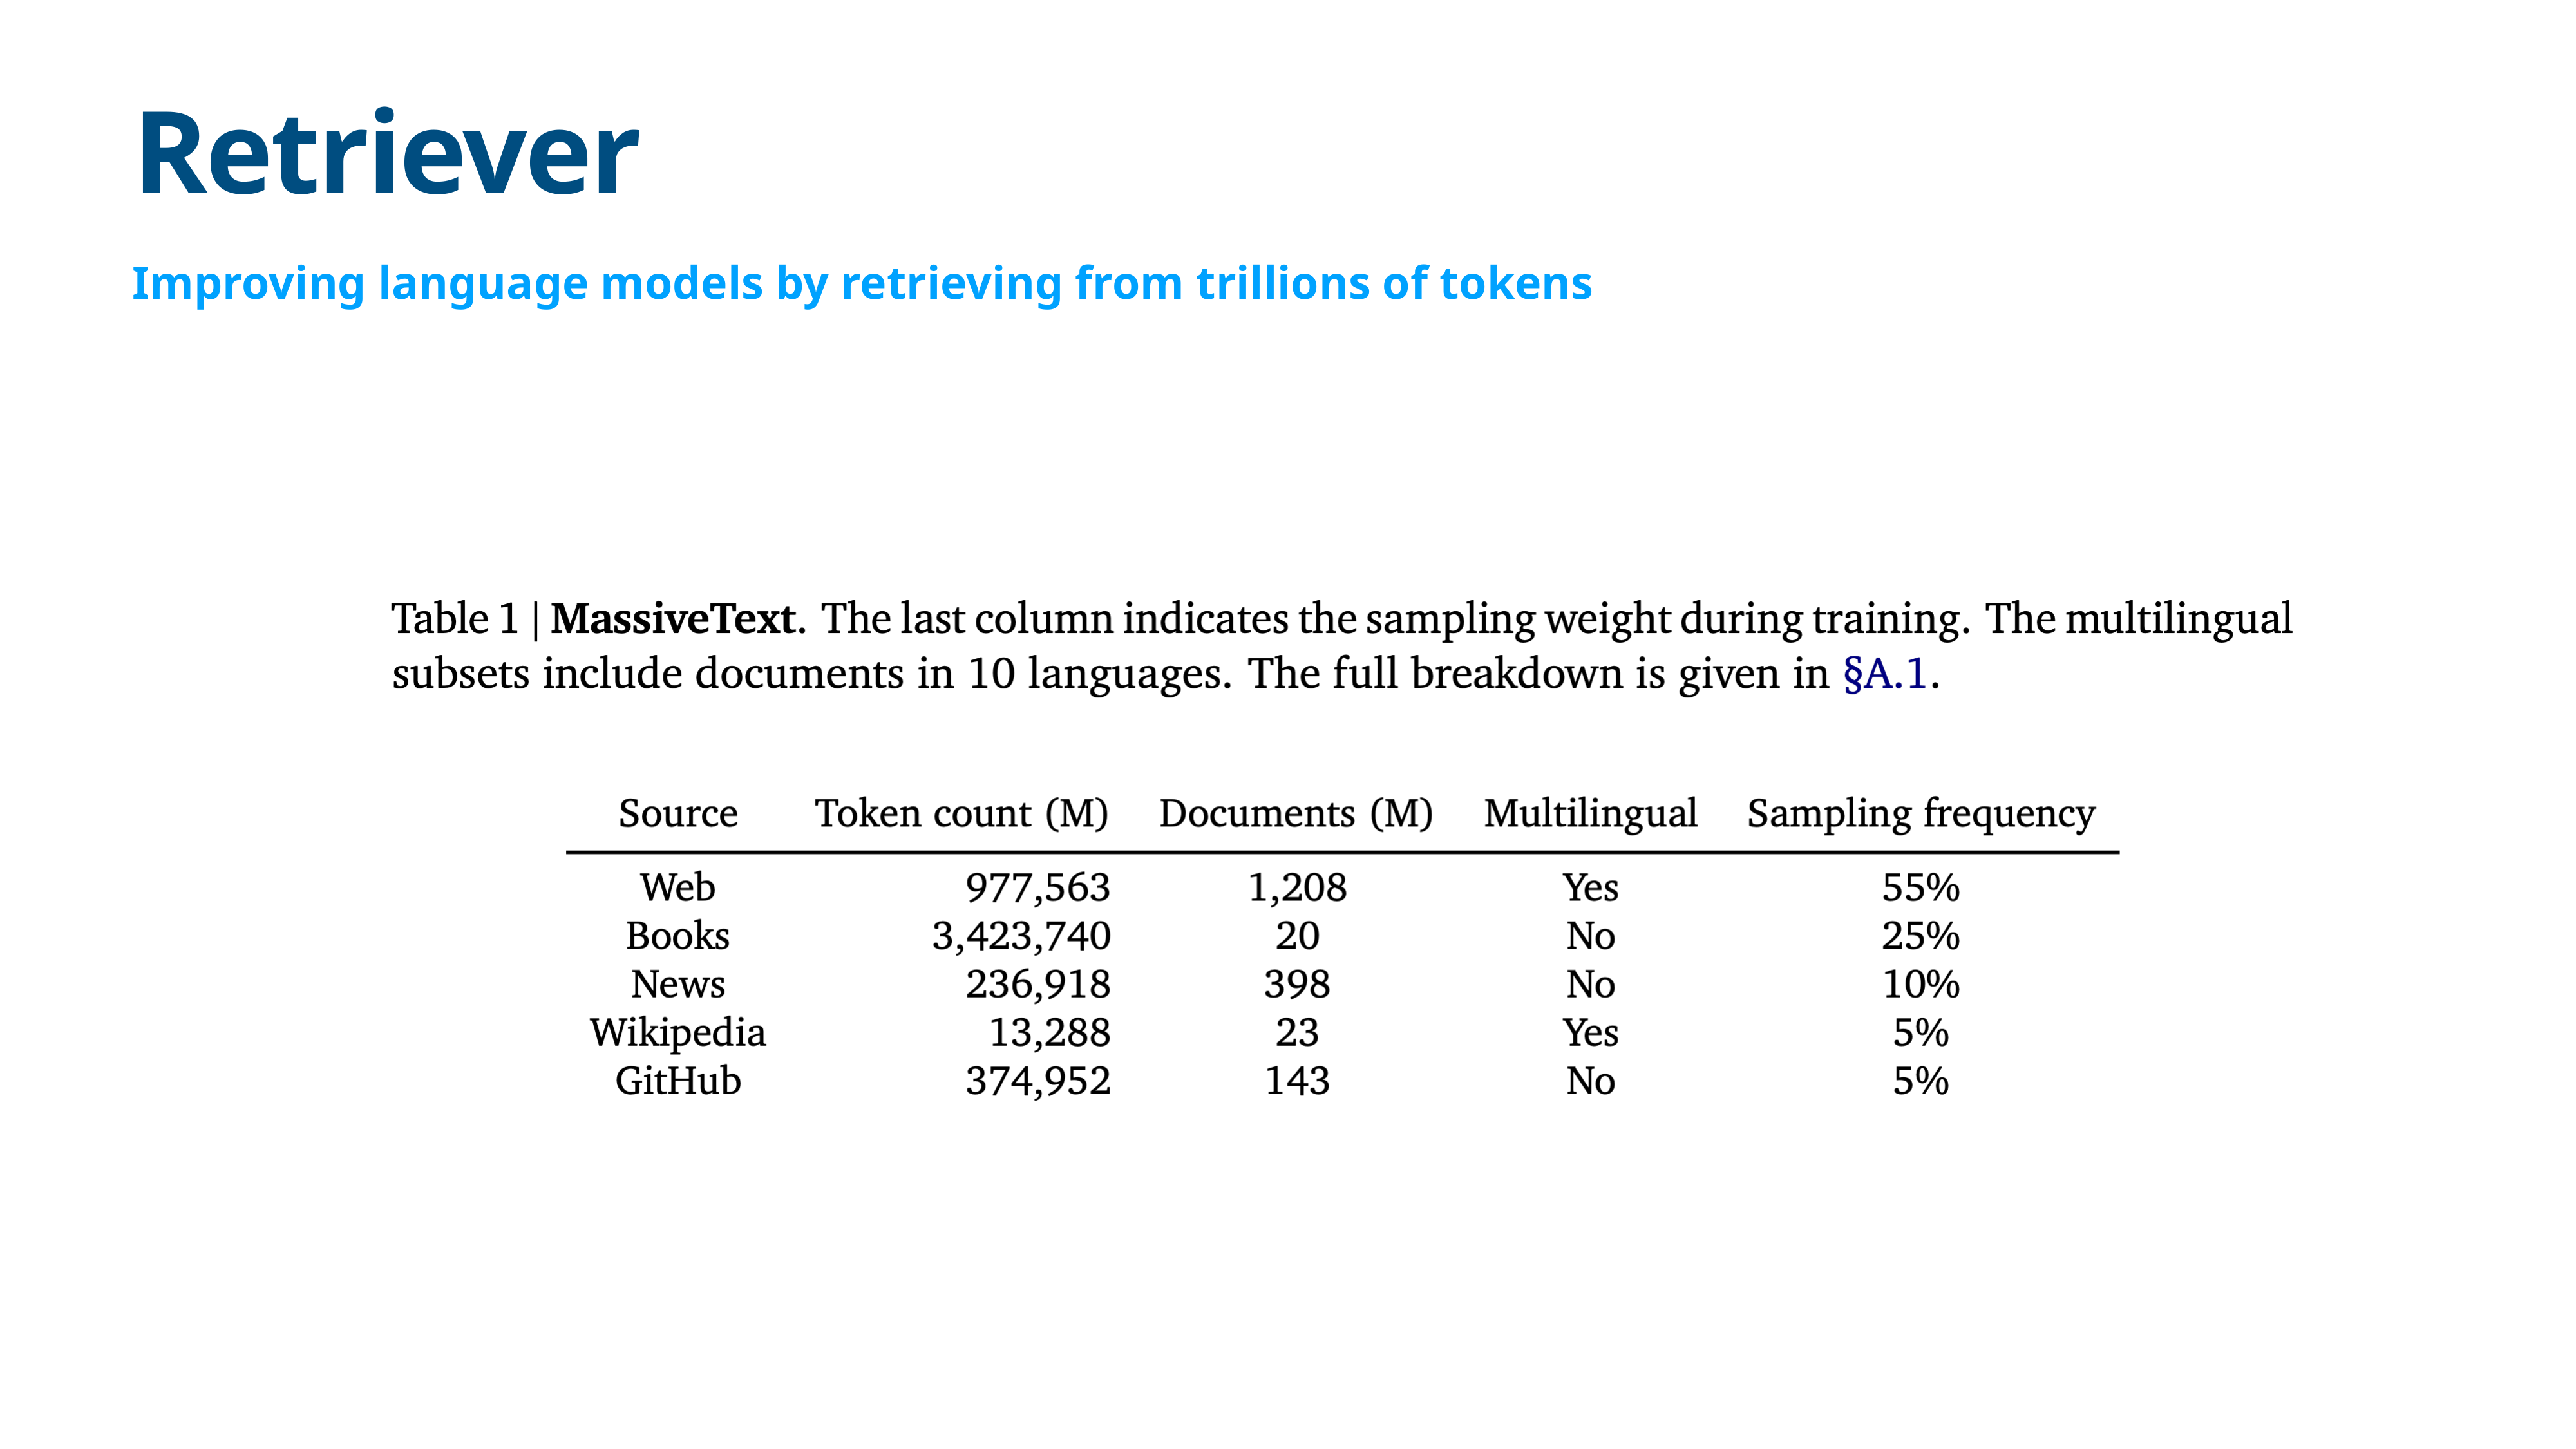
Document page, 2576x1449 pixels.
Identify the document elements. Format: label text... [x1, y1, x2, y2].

title Retriever [127, 100, 2449, 236]
picture [345, 583, 2362, 1187]
list Improving language models by retrieving from trillions of tokens [127, 236, 2449, 337]
